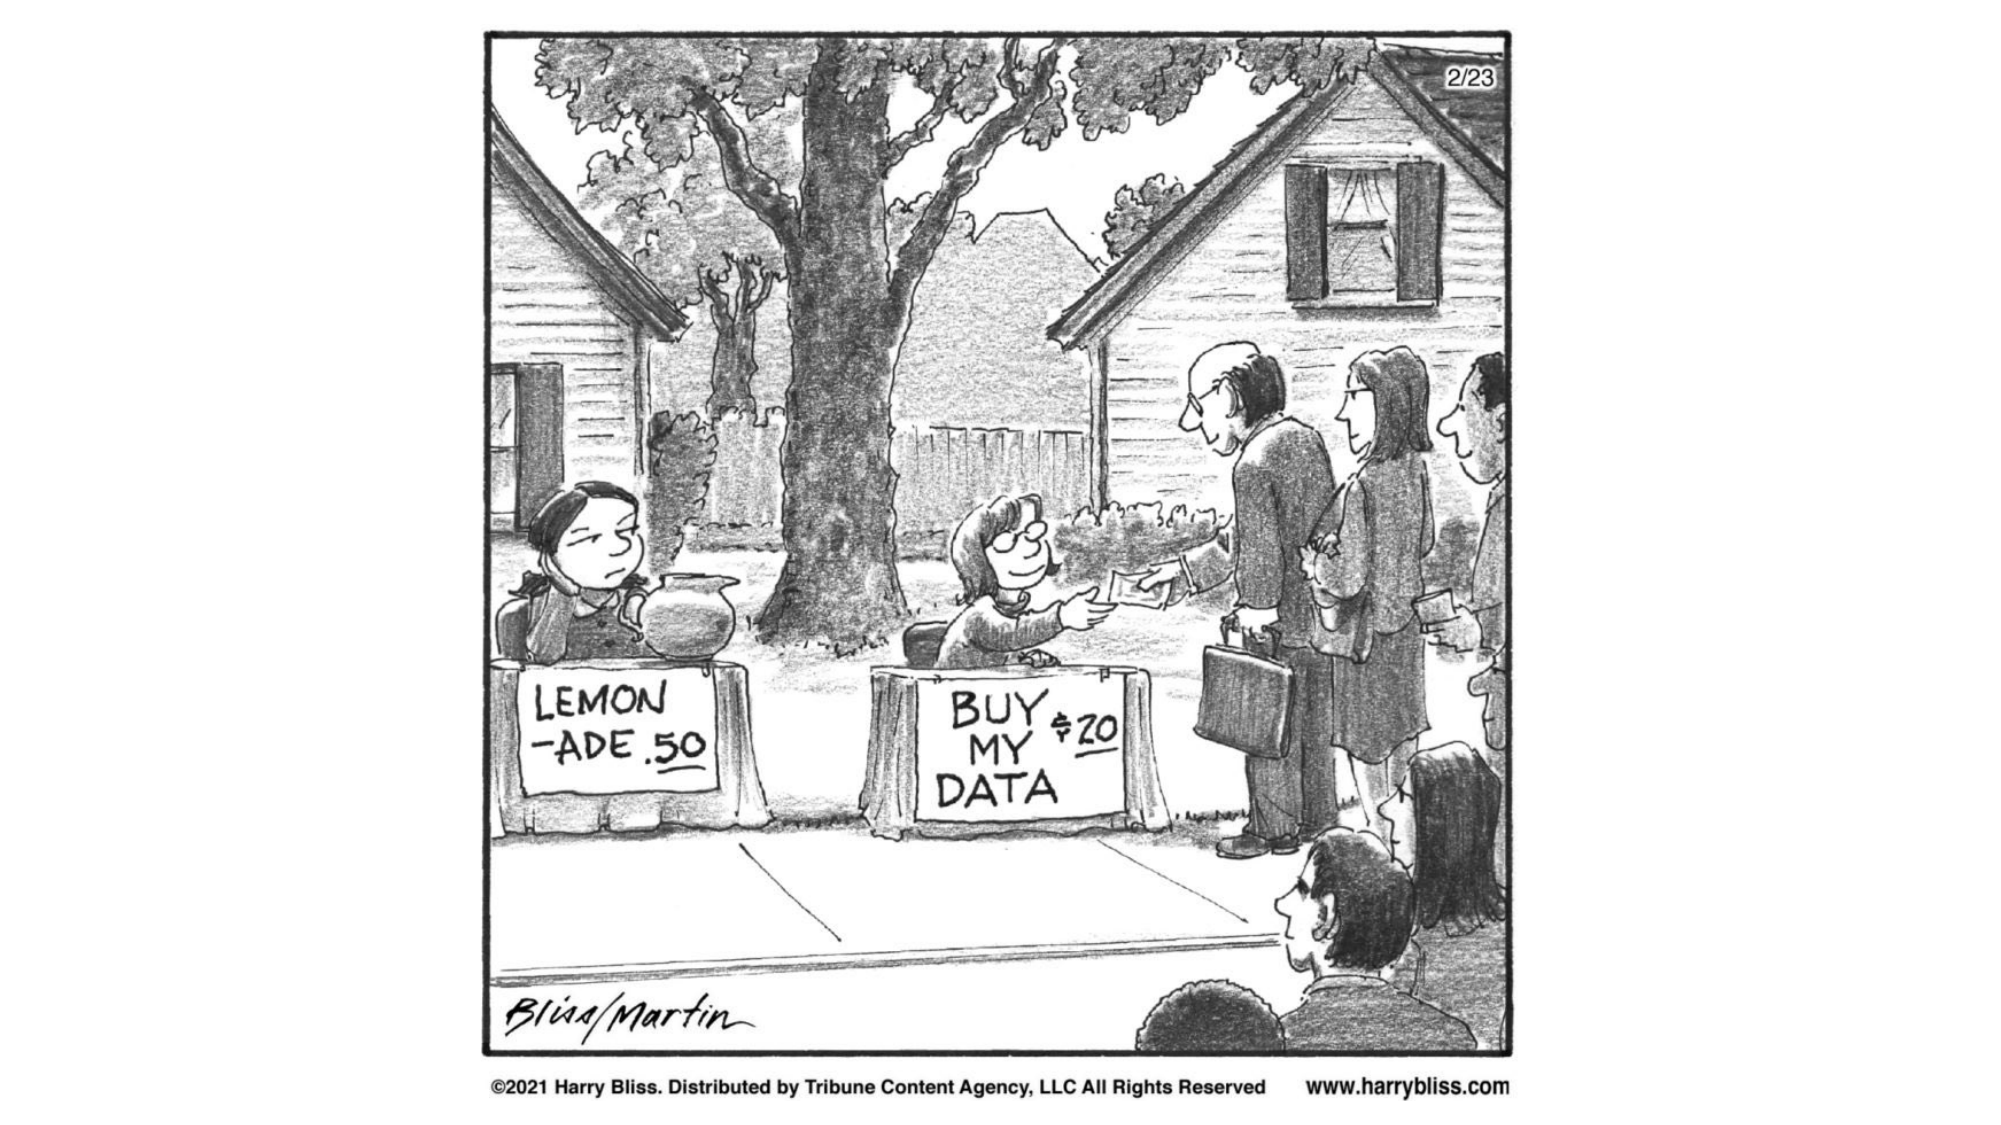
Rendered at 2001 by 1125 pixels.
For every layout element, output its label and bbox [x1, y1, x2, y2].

picture [480, 24, 1520, 1101]
